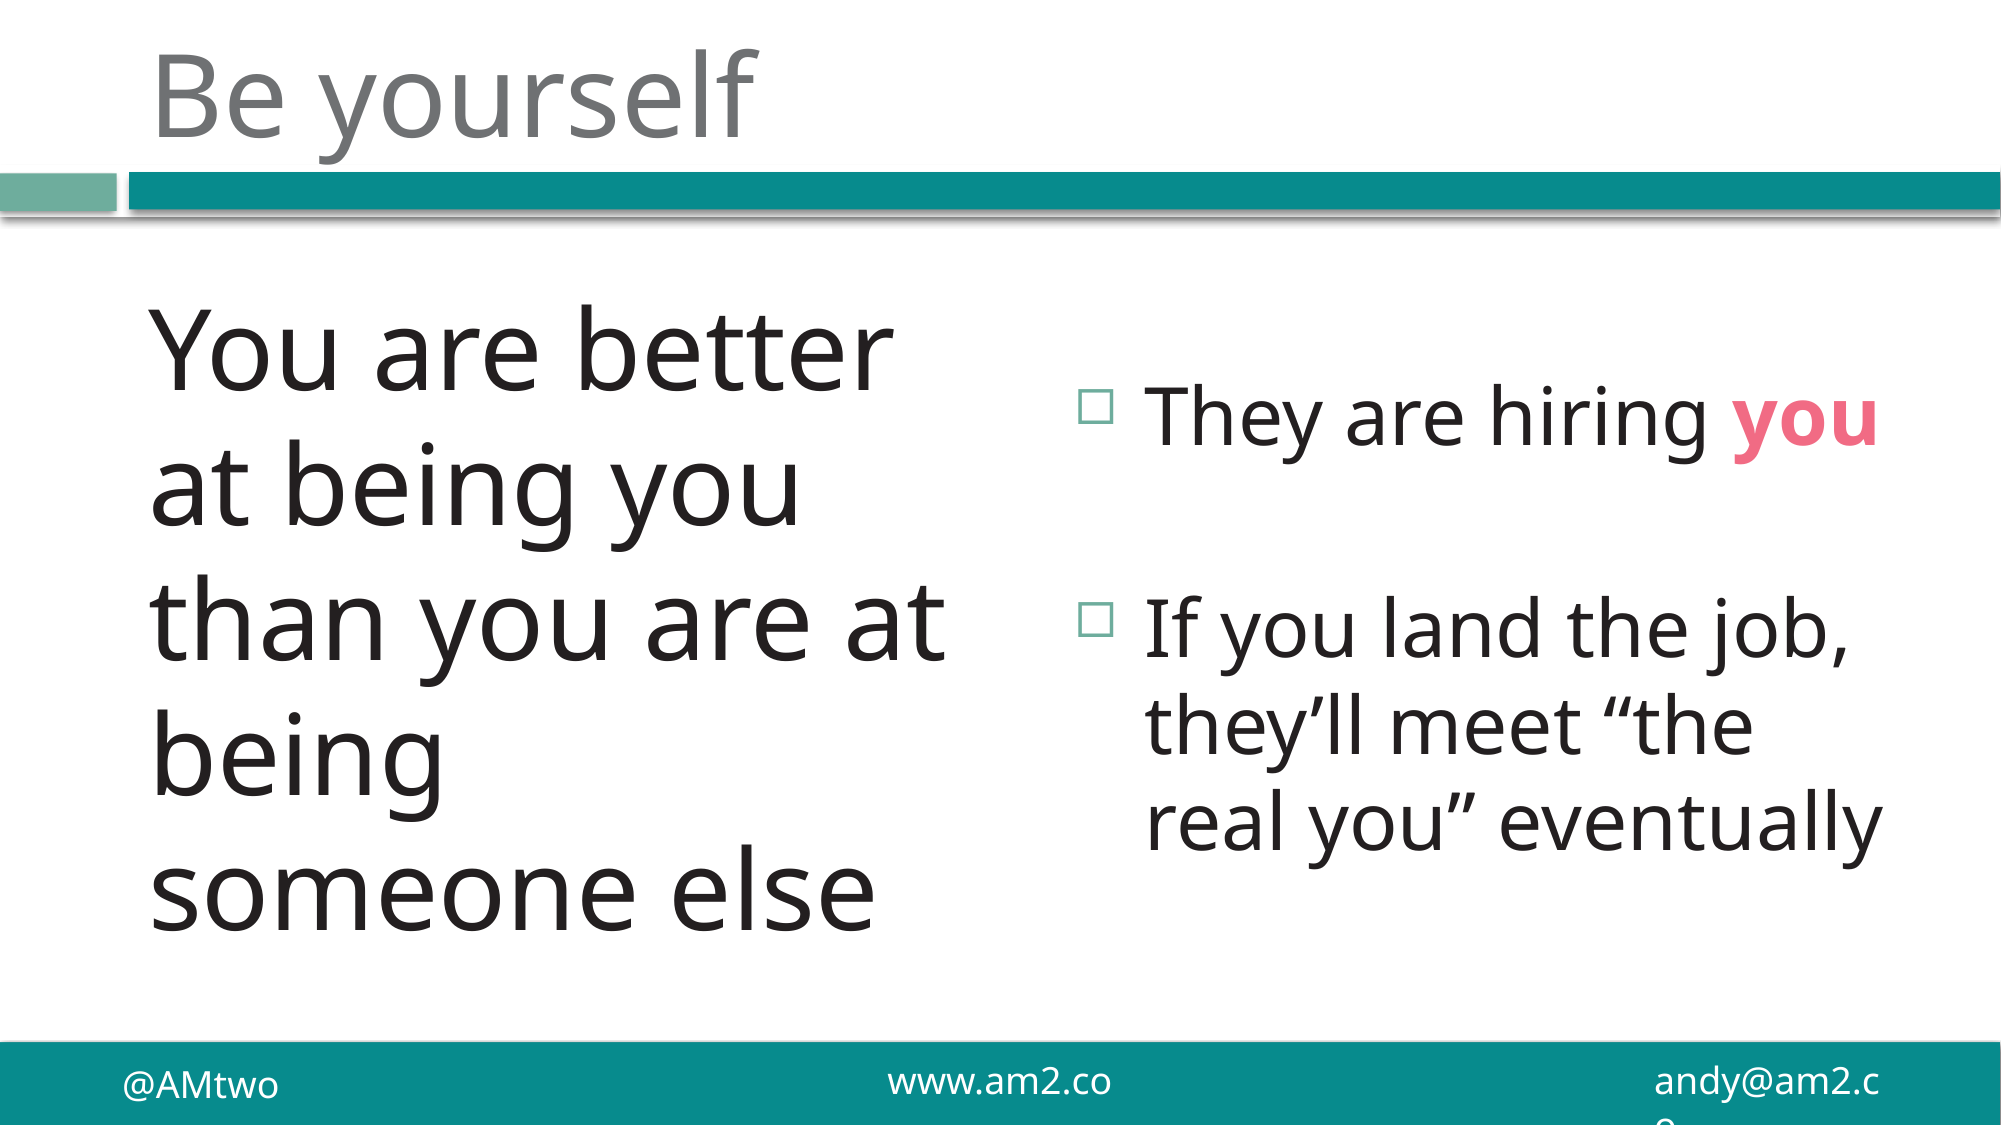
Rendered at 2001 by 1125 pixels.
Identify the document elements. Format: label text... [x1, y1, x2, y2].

list You are better at being you than you are at being someone else [133, 220, 984, 1011]
title Be yourself [133, 15, 1917, 169]
list They are hiring you If you land the job, they’ll meet “the real you” eventually [1059, 220, 1910, 1011]
